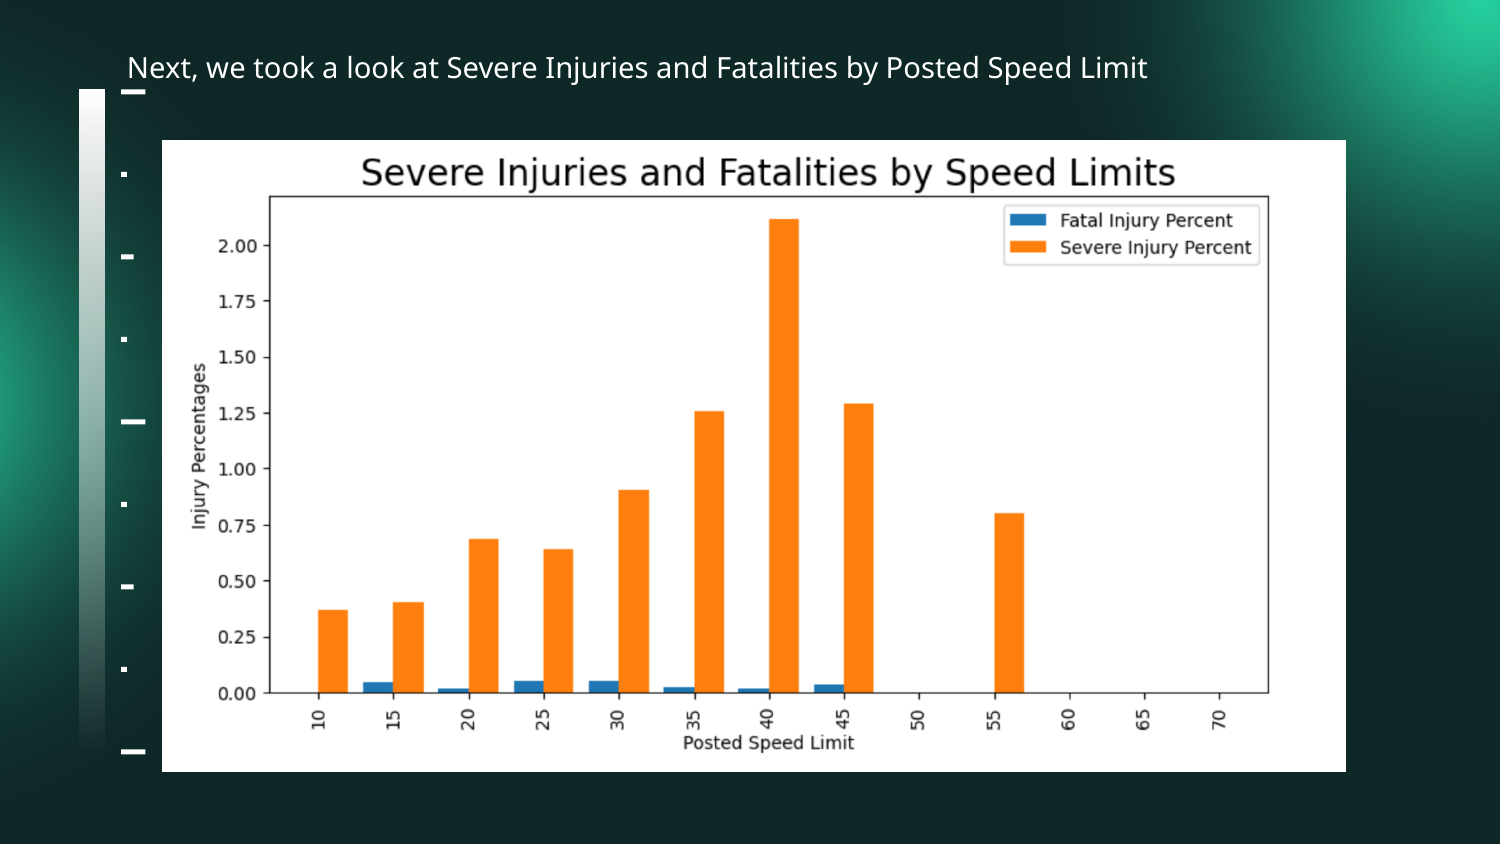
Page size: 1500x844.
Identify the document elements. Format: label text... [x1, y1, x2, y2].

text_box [79, 89, 146, 756]
title Next, we took a look at Severe Injuries and Fatalities by Posted Speed Limit [111, 33, 1324, 128]
picture [0, 0, 1500, 844]
